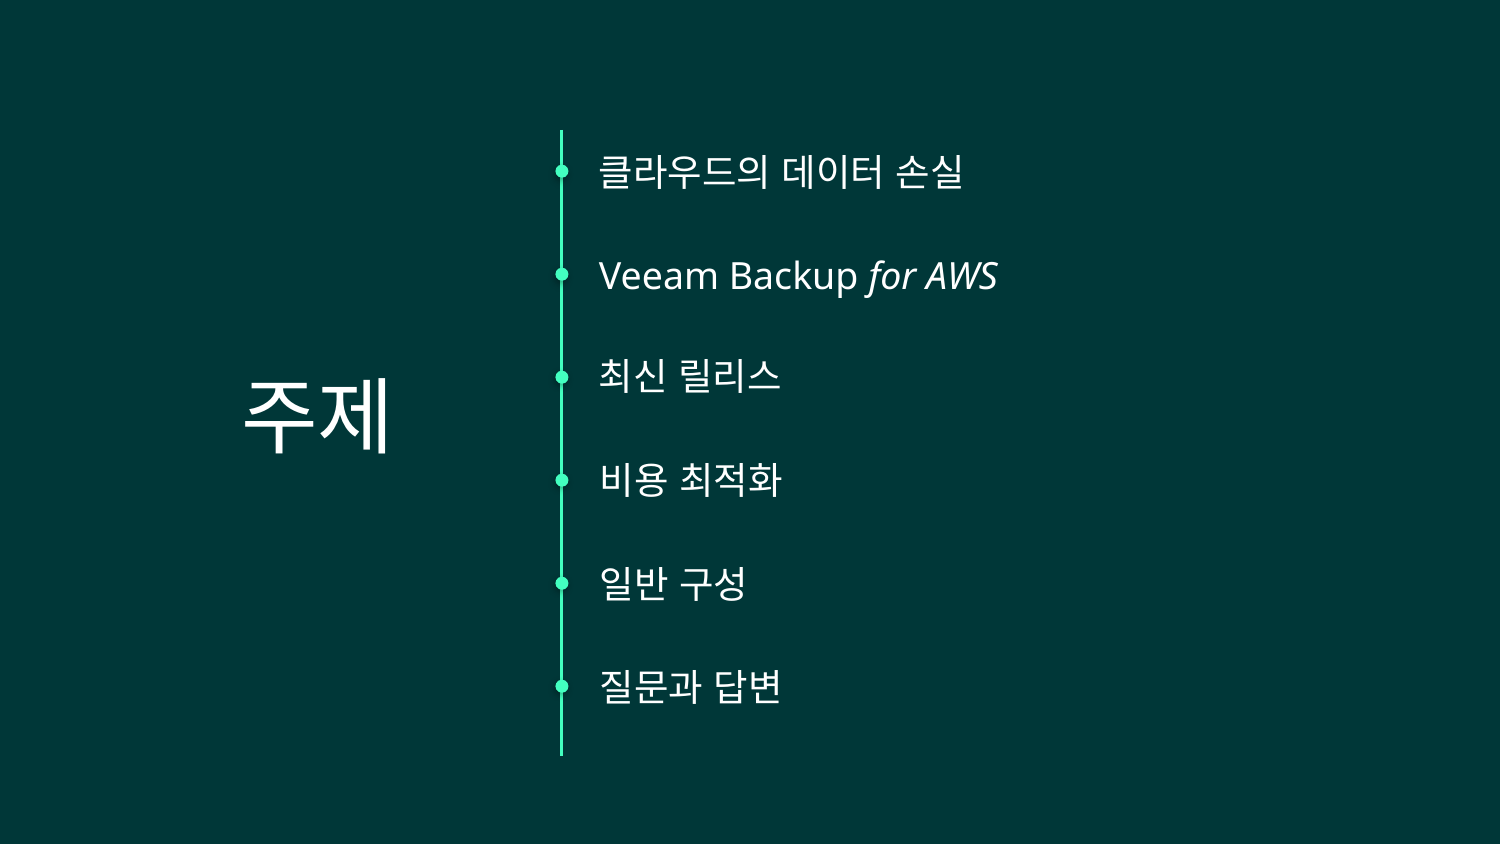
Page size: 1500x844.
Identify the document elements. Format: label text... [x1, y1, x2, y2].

list 주제 [58, 375, 394, 466]
list 최신 릴리스 [599, 357, 1279, 394]
text_box [566, 474, 570, 487]
text_box [566, 577, 570, 590]
text_box [566, 165, 570, 178]
list 클라우드의 데이터 손실 [599, 153, 1339, 189]
text_box [566, 371, 570, 384]
text_box Veeam Backup for AWS [599, 256, 1339, 293]
list 질문과 답변 [599, 668, 1279, 704]
list 일반 구성 [599, 565, 1279, 602]
text_box [566, 268, 570, 281]
list 비용 최적화 [599, 461, 1279, 498]
text_box [566, 680, 570, 693]
